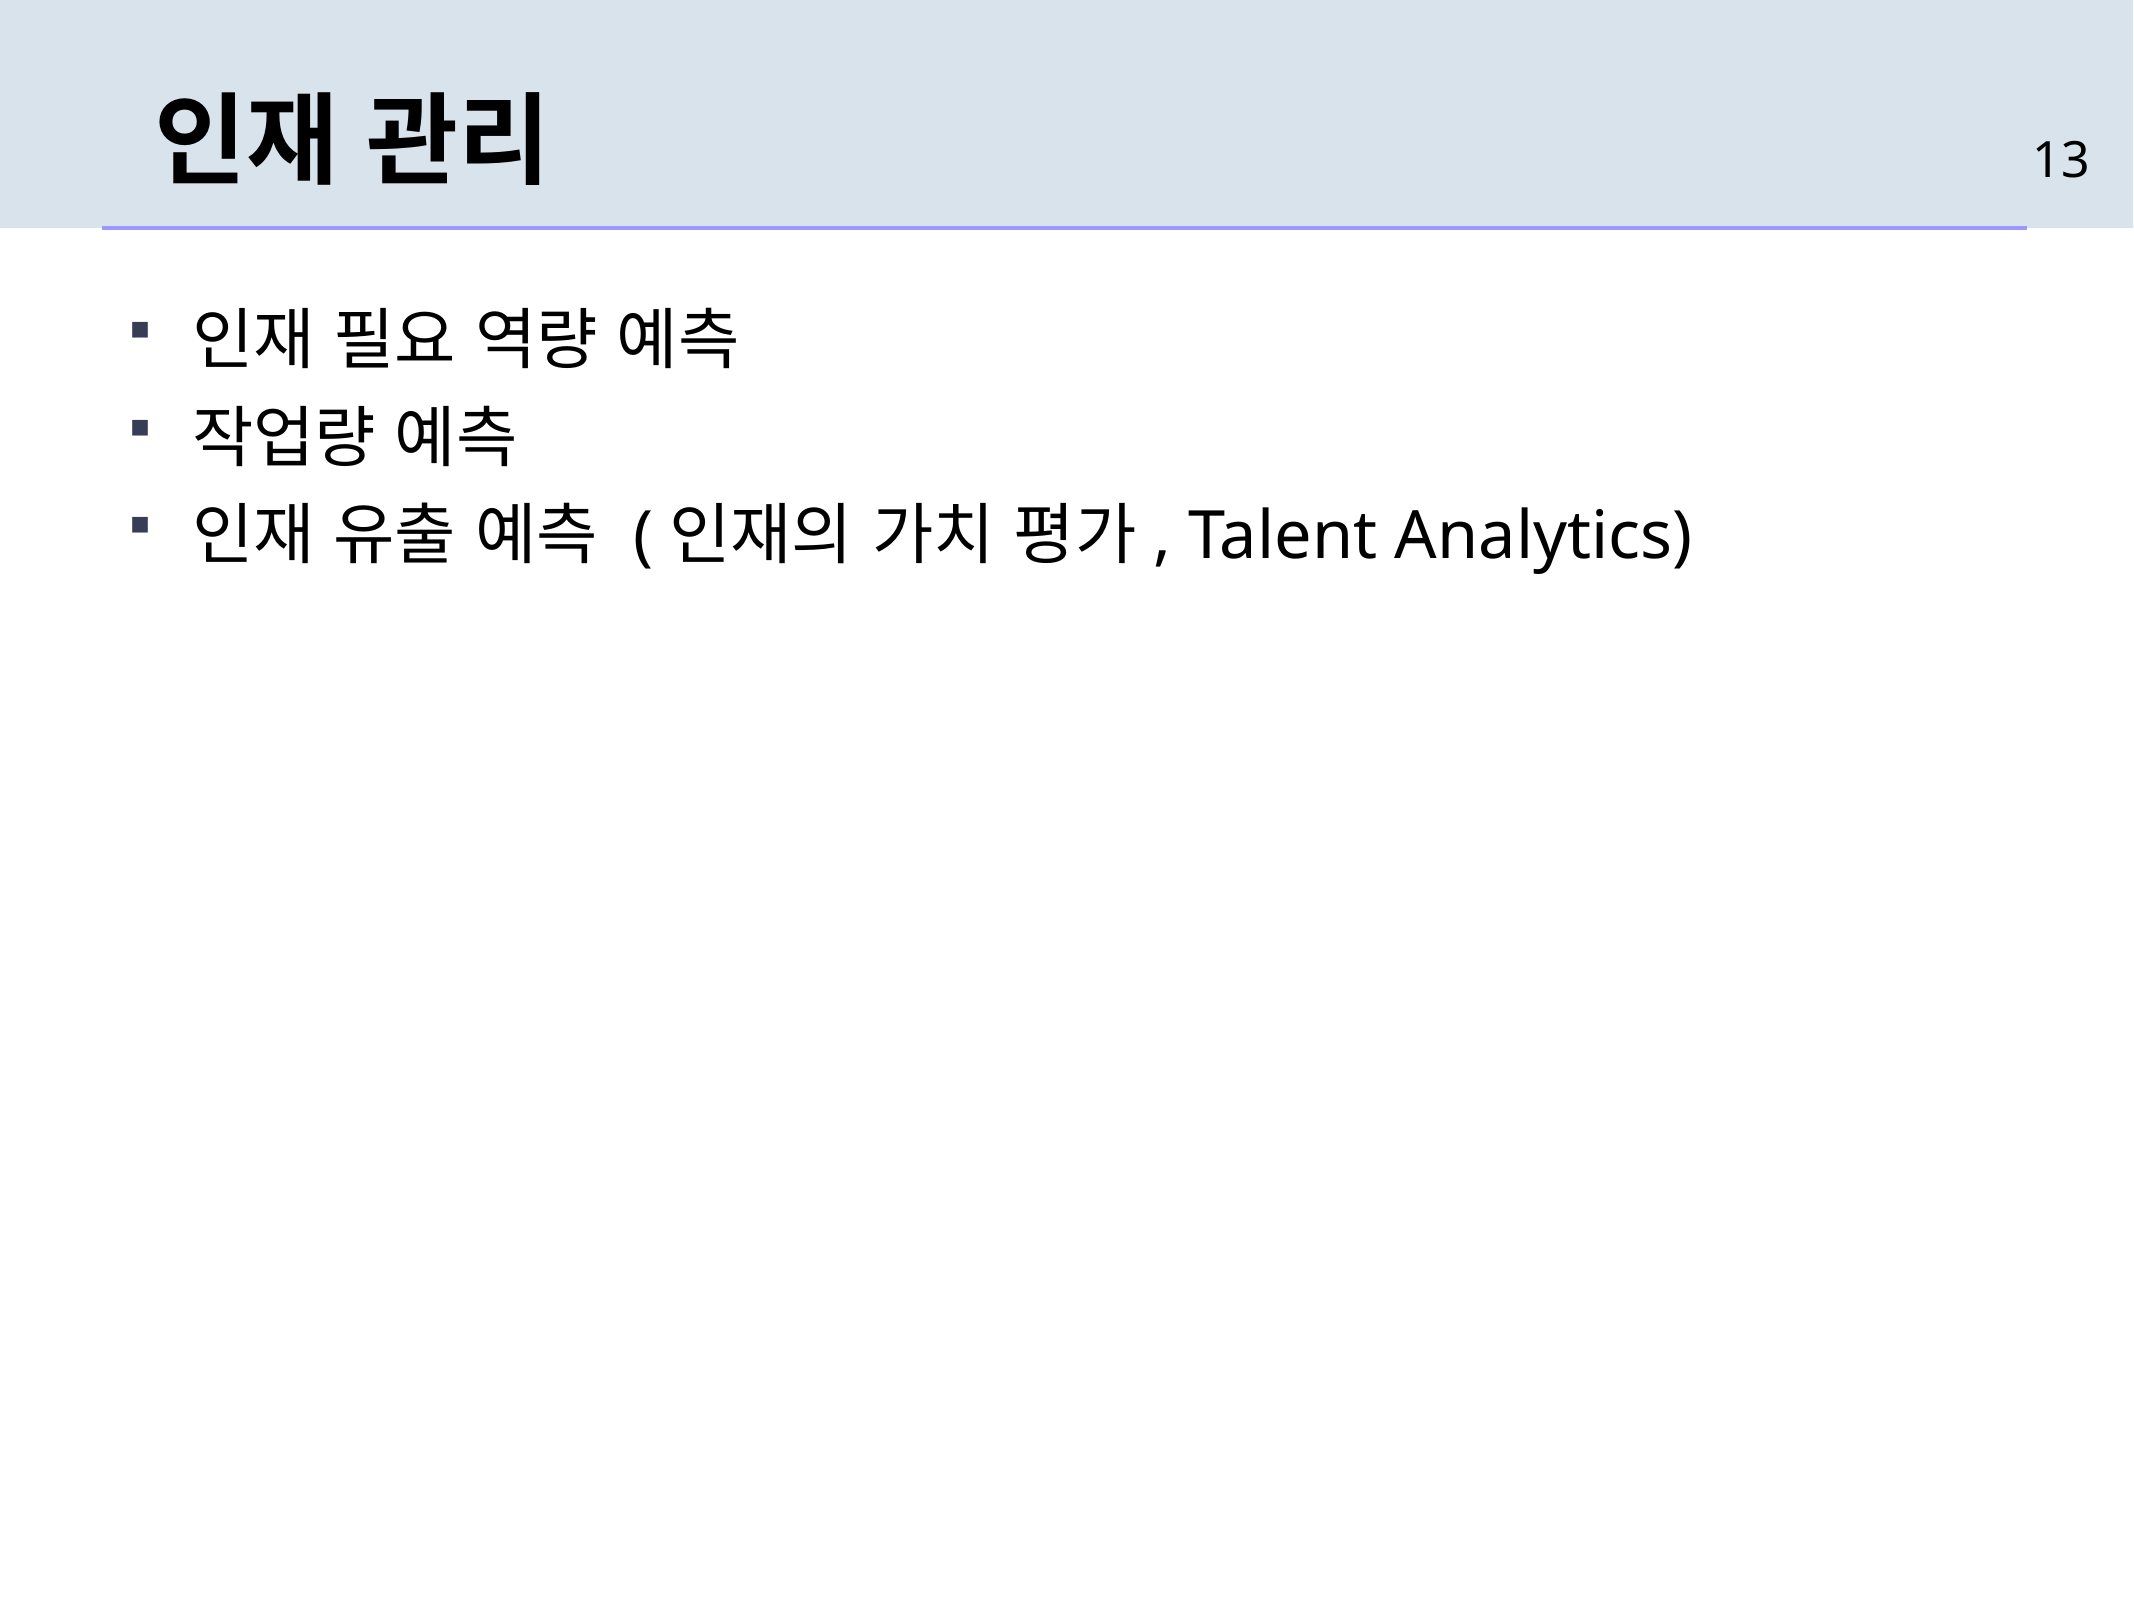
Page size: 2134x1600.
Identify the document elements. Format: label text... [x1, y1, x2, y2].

slide_number 13 [2011, 116, 2134, 203]
title 인재 관리 [133, 55, 2024, 208]
list 인재 필요 역량 예측 작업량 예측 인재 유출 예측 (인재의 가치 평가, Talent Analytics) [106, 285, 2027, 1438]
